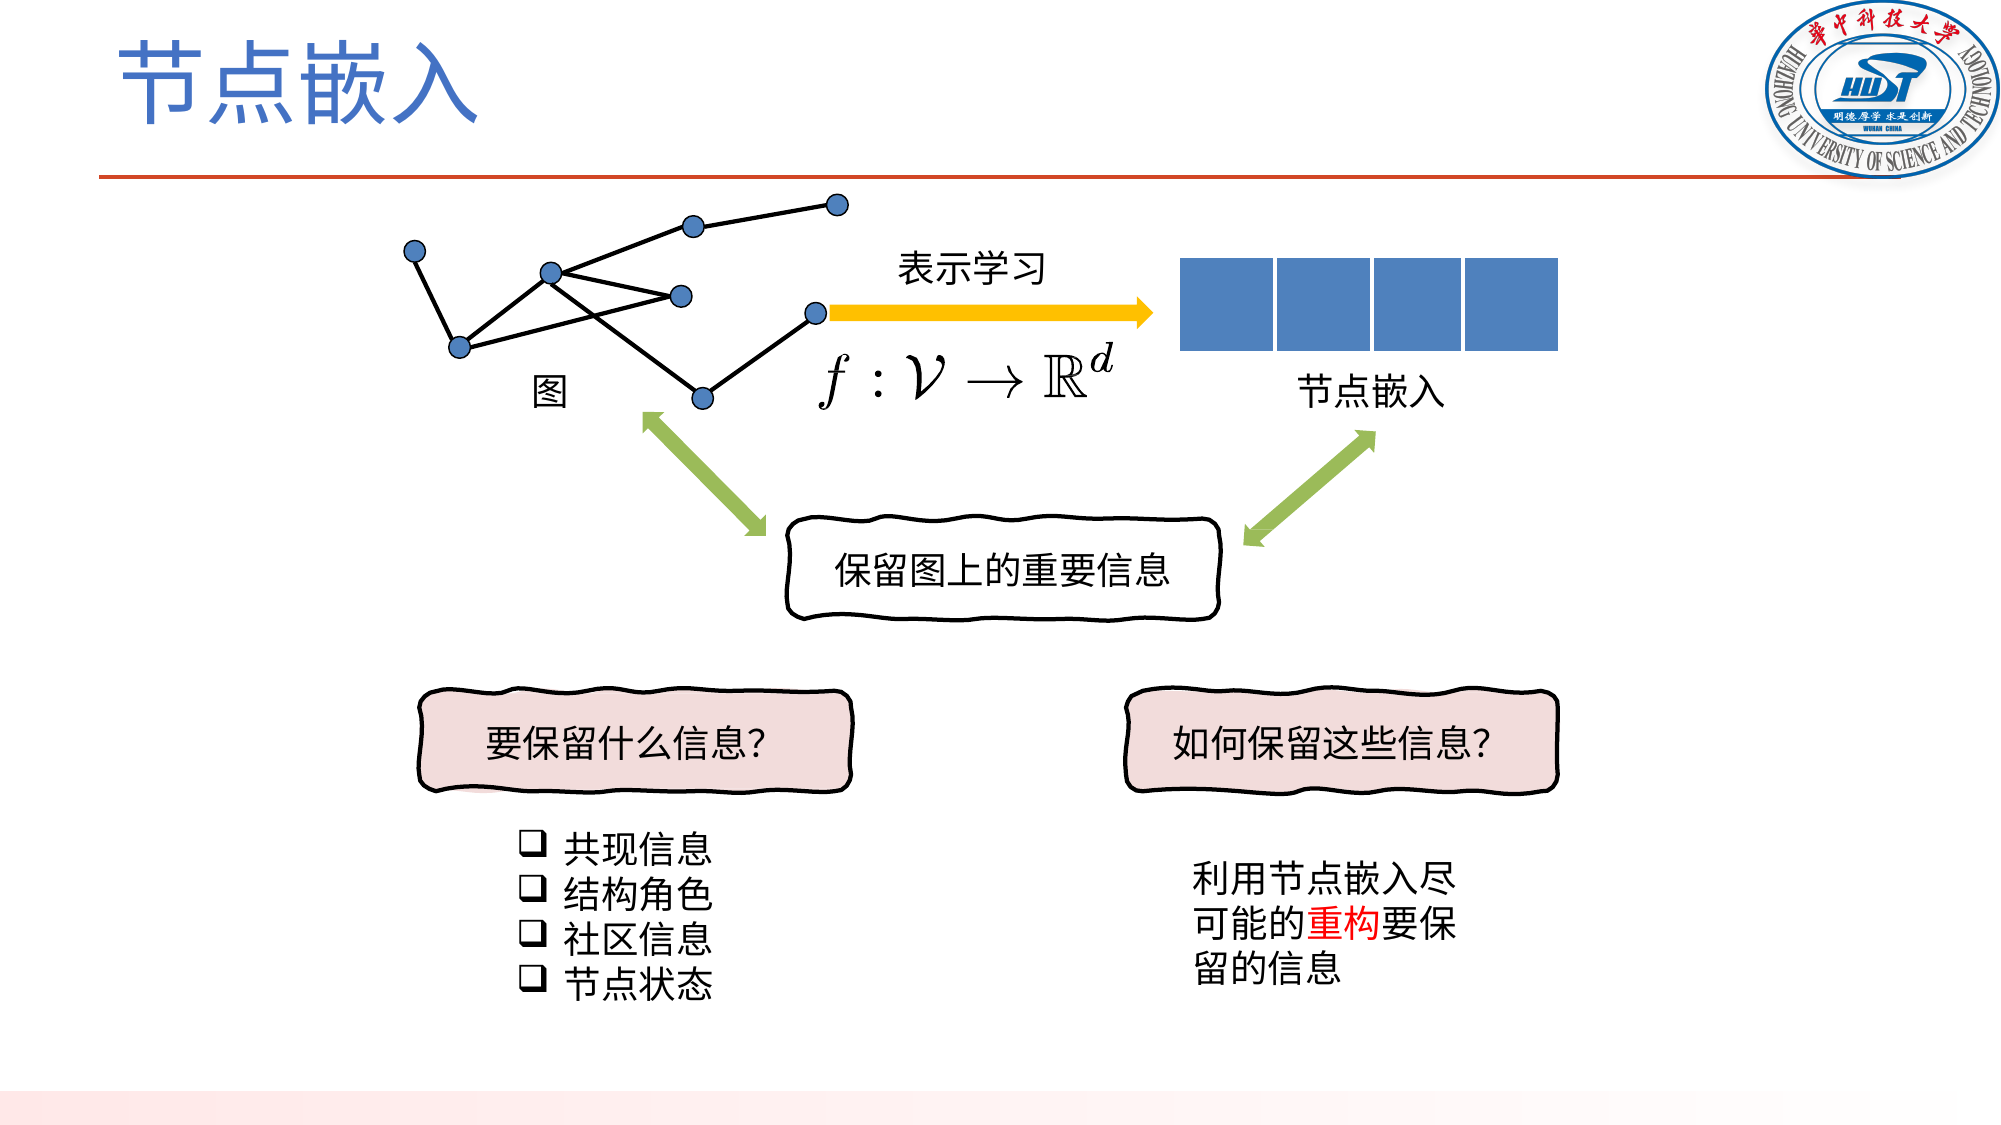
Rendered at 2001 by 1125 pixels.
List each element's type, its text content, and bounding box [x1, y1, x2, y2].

text_box [967, 365, 1023, 398]
text_box [1186, 789, 1279, 796]
text_box [531, 688, 572, 693]
text_box [670, 285, 693, 308]
text_box [1125, 687, 1558, 795]
text_box [906, 354, 945, 400]
text_box [540, 262, 562, 284]
text_box 利用节点嵌入尽可能的重构要保留的信息 [1190, 855, 1458, 991]
text_box 节点嵌入 [1294, 368, 1449, 413]
text_box [1464, 255, 1560, 353]
text_box [448, 336, 471, 359]
text_box [829, 296, 1154, 330]
text_box [418, 688, 853, 793]
text_box [642, 411, 766, 536]
text_box 图 [529, 368, 572, 413]
text_box [1557, 708, 1561, 759]
text_box [403, 240, 426, 263]
text_box [1384, 688, 1444, 694]
title 节点嵌入 [99, 0, 1825, 177]
text_box [874, 390, 882, 398]
text_box [818, 353, 850, 410]
text_box [442, 787, 514, 794]
text_box [786, 515, 1221, 621]
text_box 要保留什么信息？ [483, 719, 788, 765]
text_box [826, 194, 849, 216]
text_box [1373, 255, 1464, 353]
text_box [1178, 255, 1276, 353]
text_box [417, 711, 421, 769]
text_box 共现信息 结构角色 社区信息 节点状态 [514, 826, 716, 1007]
picture [1765, 0, 2000, 179]
text_box 表示学习 [895, 244, 1051, 290]
text_box [1090, 341, 1113, 373]
text_box [1276, 255, 1373, 353]
text_box [804, 302, 827, 325]
text_box 如何保留这些信息？ [1170, 719, 1513, 765]
text_box [874, 370, 882, 378]
text_box [692, 387, 714, 410]
text_box 保留图上的重要信息 [832, 547, 1174, 593]
text_box [1243, 429, 1376, 547]
text_box [1044, 354, 1087, 398]
text_box [682, 215, 705, 238]
